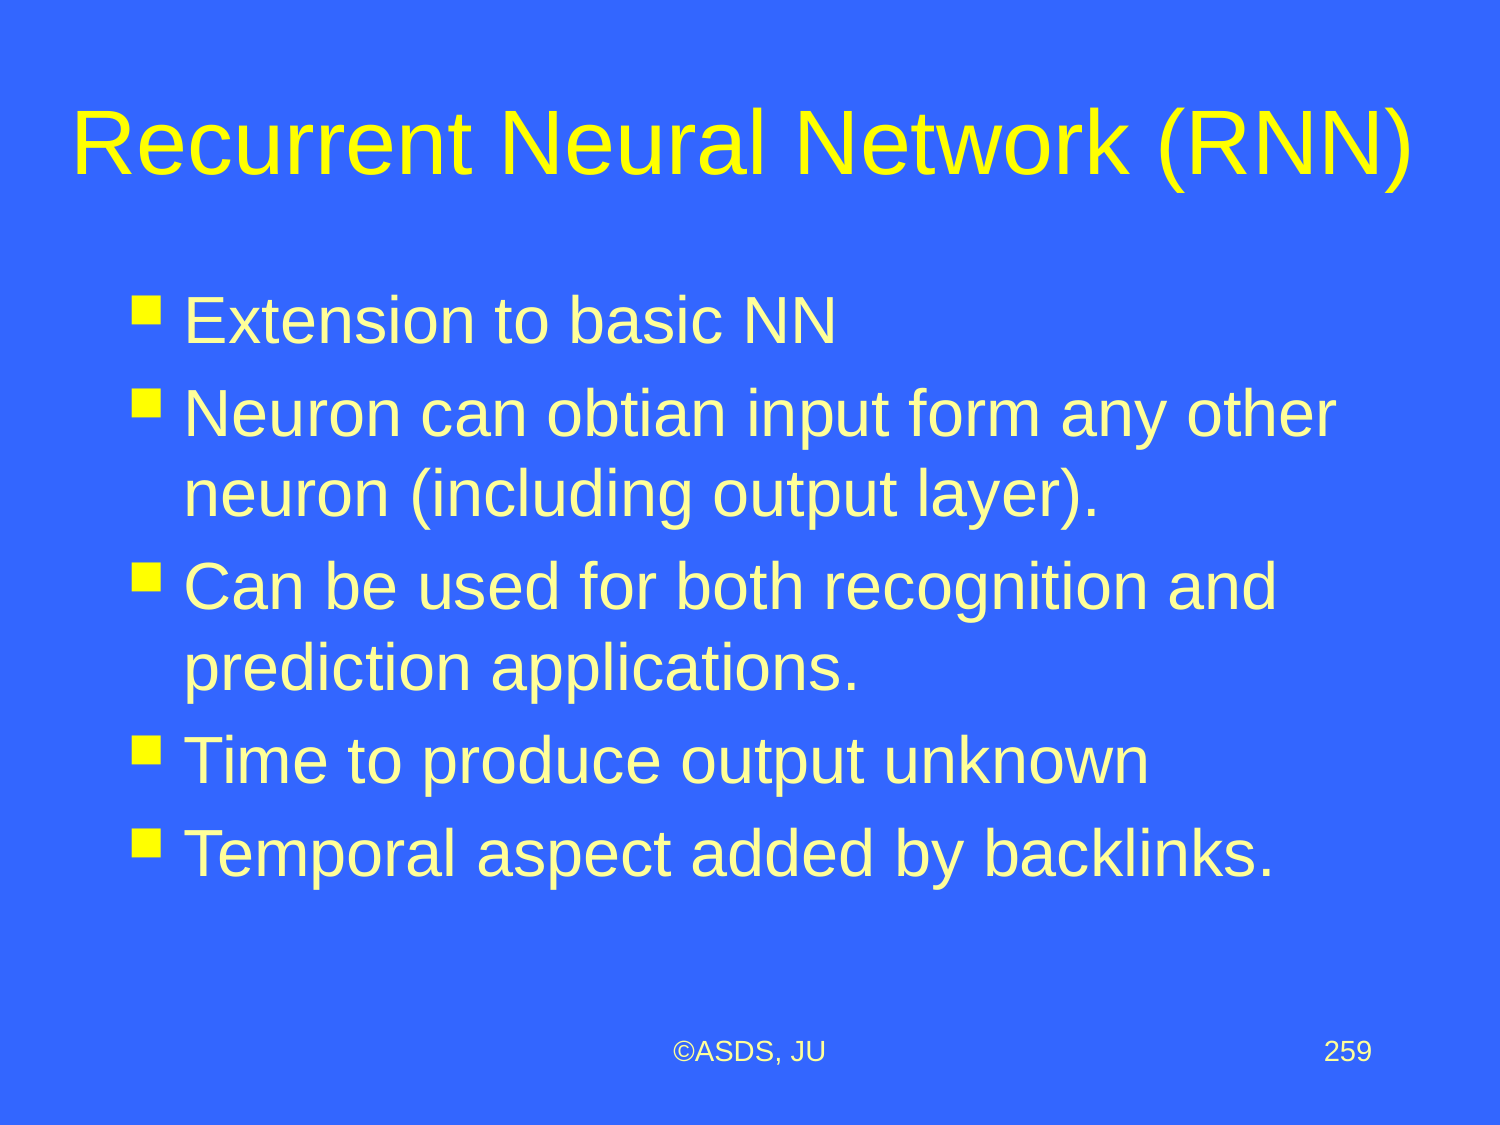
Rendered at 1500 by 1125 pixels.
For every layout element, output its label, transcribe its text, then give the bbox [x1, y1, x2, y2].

title Recurrent Neural Network (RNN) [49, 37, 1438, 238]
list Extension to basic NN Neuron can obtian input form any other neuron (including output layer). Can be used for both recognition and prediction applications. Time to produce output unknown Temporal aspect added by backlinks. [111, 268, 1388, 1001]
slide_number 259 [1074, 1024, 1388, 1101]
footer ©ASDS, JU [511, 1024, 988, 1101]
